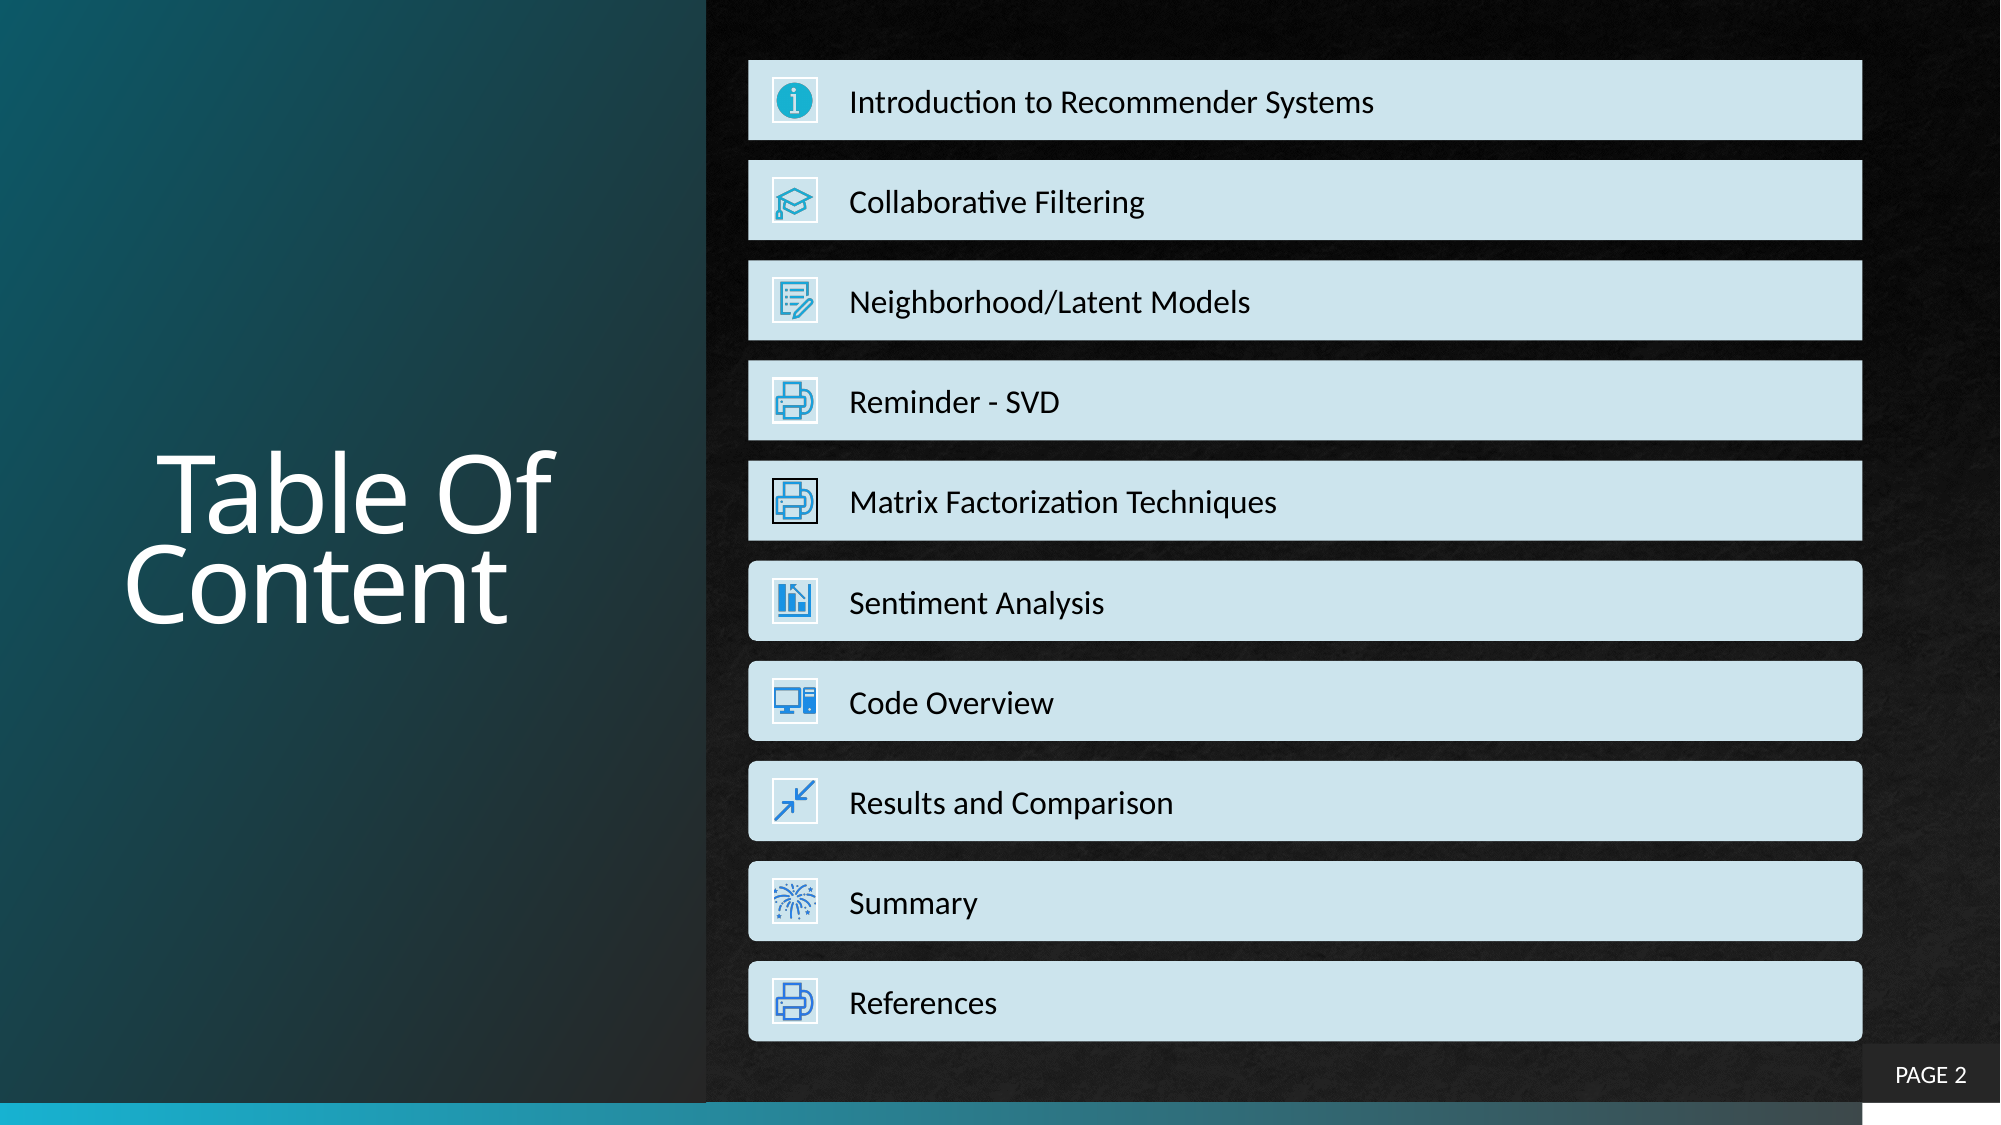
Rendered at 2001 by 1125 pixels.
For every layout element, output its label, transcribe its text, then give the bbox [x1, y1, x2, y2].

title Table Of Content [0, 0, 707, 1103]
slide_number PAGE 2 [1862, 1043, 2000, 1103]
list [748, 59, 1863, 1042]
picture [707, 0, 2000, 1103]
